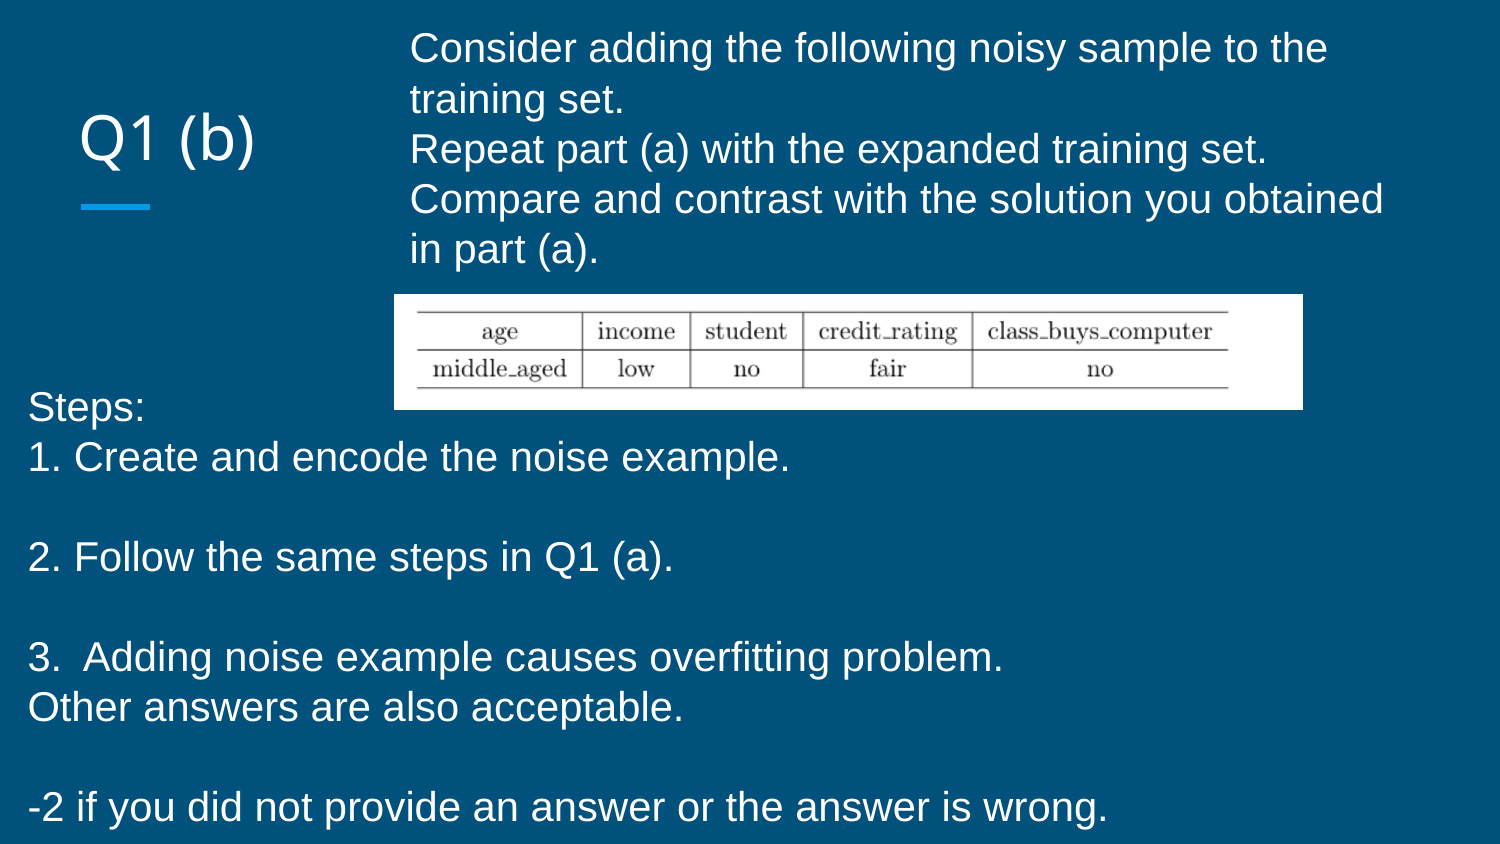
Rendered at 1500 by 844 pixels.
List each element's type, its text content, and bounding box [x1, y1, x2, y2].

title Q1 (b) [63, 75, 394, 188]
text_box Consider adding the following noisy sample to the training set. Repeat part (a) with the expanded training set. Compare and contrast with the solution you obtained in part (a). [394, 13, 1434, 279]
picture [395, 295, 1302, 409]
text_box Steps: 1. Create and encode the noise example. 2. Follow the same steps in Q1 (a). 3. Adding noise example causes overfitting problem. Other answers are also acceptable. -2 if you did not provide an answer or the answer is wrong. [12, 372, 1171, 844]
